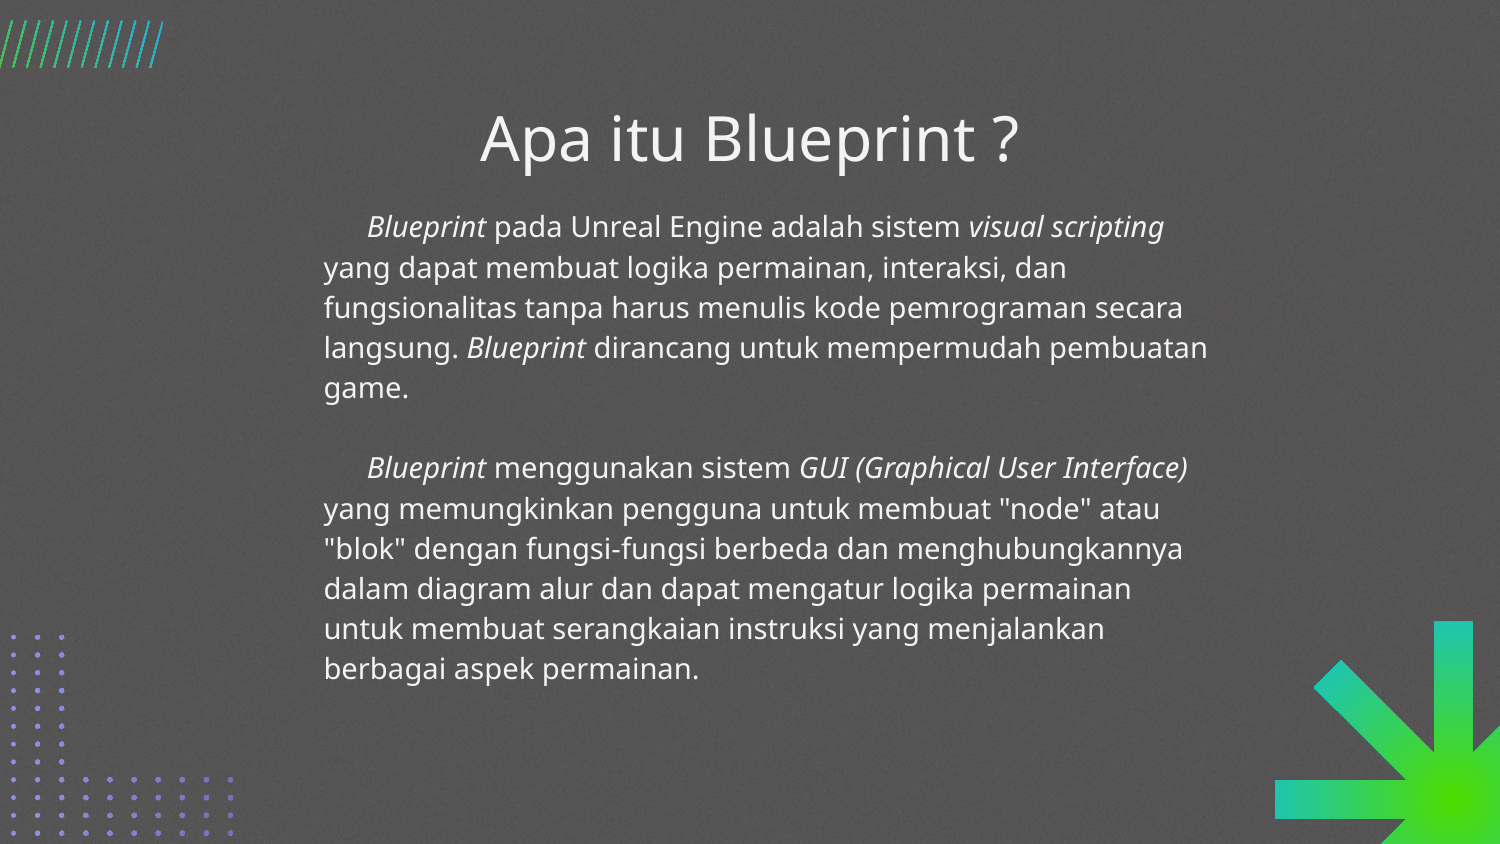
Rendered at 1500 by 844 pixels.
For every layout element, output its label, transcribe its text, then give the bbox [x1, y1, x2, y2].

picture [145, 20, 150, 32]
title Apa itu Blueprint ? [118, 72, 1382, 167]
picture [156, 21, 164, 43]
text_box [0, 49, 5, 61]
subtitle Blueprint pada Unreal Engine adalah sistem visual scripting yang dapat membuat logika permainan, interaksi, dan fungsionalitas tanpa harus menulis kode pemrograman secara langsung. Blueprint dirancang untuk mempermudah pembuatan game. Blueprint menggunakan sistem GUI (Graphical User Interface) yang memungkinkan pengguna untuk membuat "node" atau "blok" dengan fungsi-fungsi berbeda dan menghubungkannya dalam diagram alur dan dapat mengatur logika permainan untuk membuat serangkaian instruksi yang menjalankan berbagai aspek permainan. [308, 188, 1231, 712]
text_box [1275, 621, 1500, 844]
